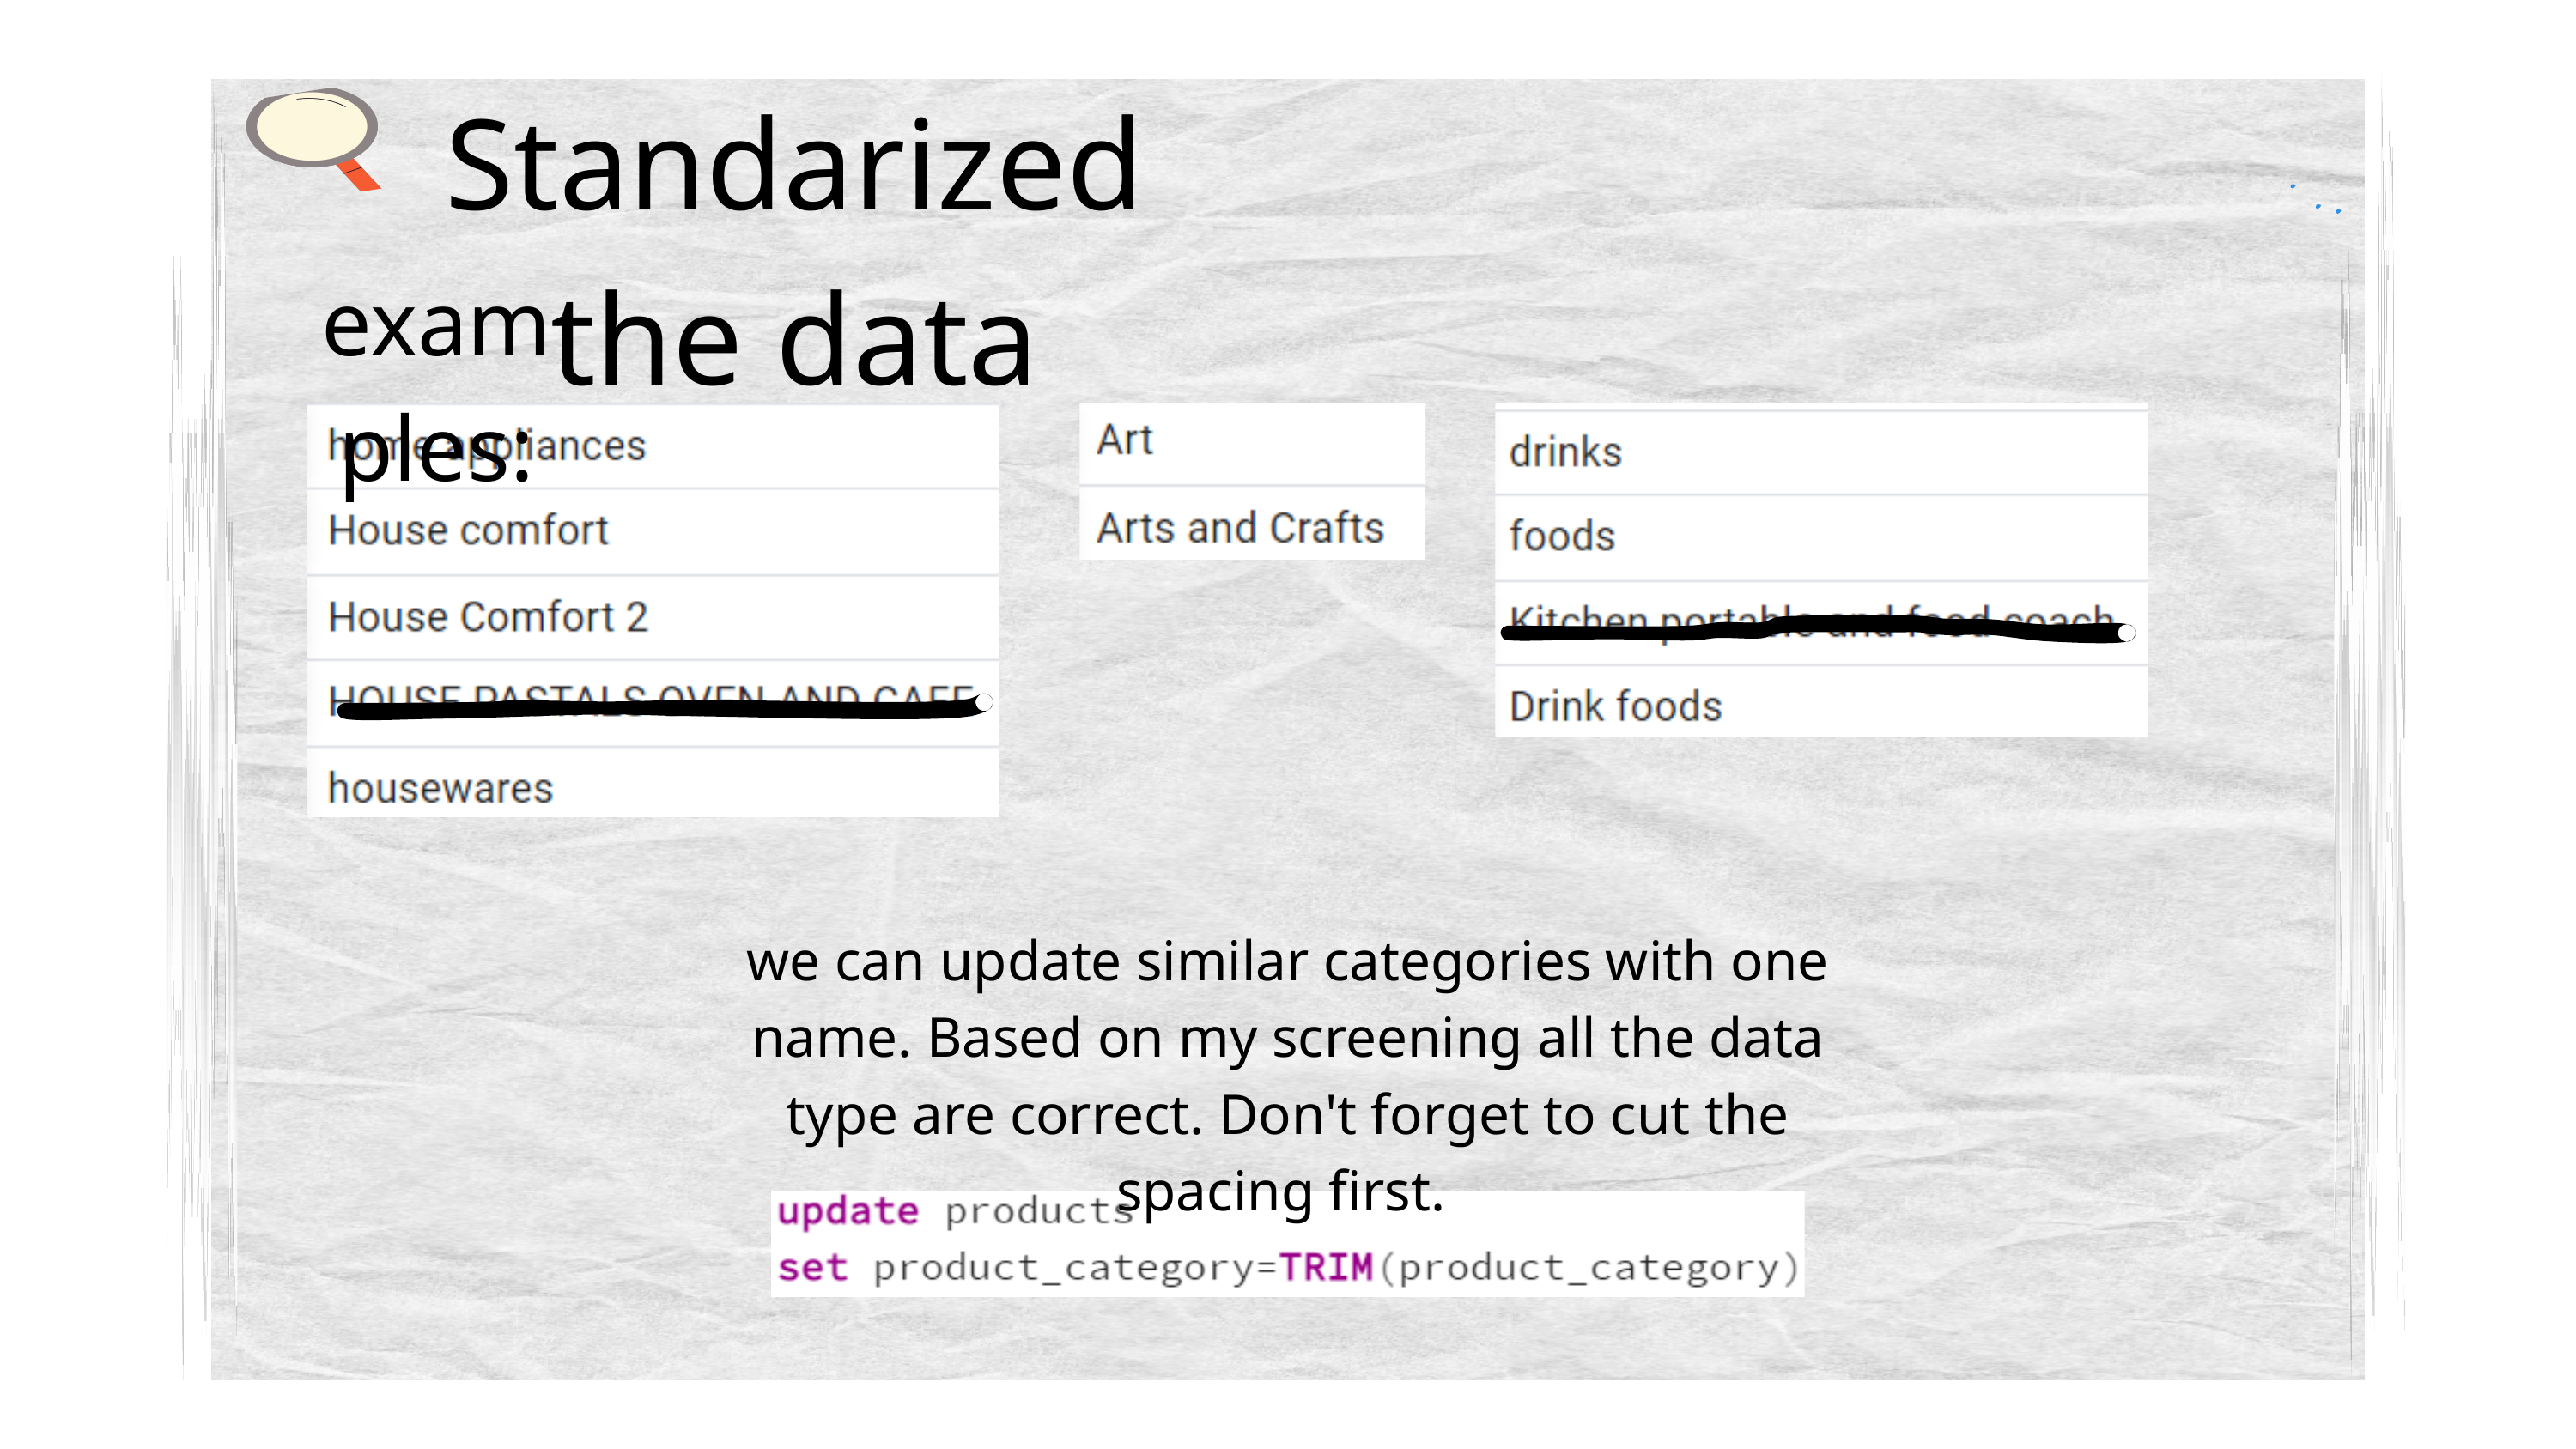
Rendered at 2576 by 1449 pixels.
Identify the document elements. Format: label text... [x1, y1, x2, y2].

text_box we can update similar categories with one name. Based on my screening all the data type are correct. Don't forget to cut the spacing first. [695, 915, 1881, 1222]
text_box [771, 1222, 1805, 1297]
text_box [211, 79, 2365, 1381]
text_box [1079, 403, 1426, 560]
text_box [2285, 179, 2302, 195]
text_box [1495, 403, 2148, 737]
text_box [237, 80, 393, 209]
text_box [2330, 203, 2348, 220]
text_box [331, 688, 999, 724]
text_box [1495, 610, 2142, 647]
text_box Standarized the data [393, 59, 1196, 410]
text_box [2334, 73, 2406, 1375]
text_box [166, 79, 238, 1380]
text_box examples: [307, 248, 567, 499]
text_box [2310, 198, 2327, 215]
text_box [307, 410, 999, 817]
